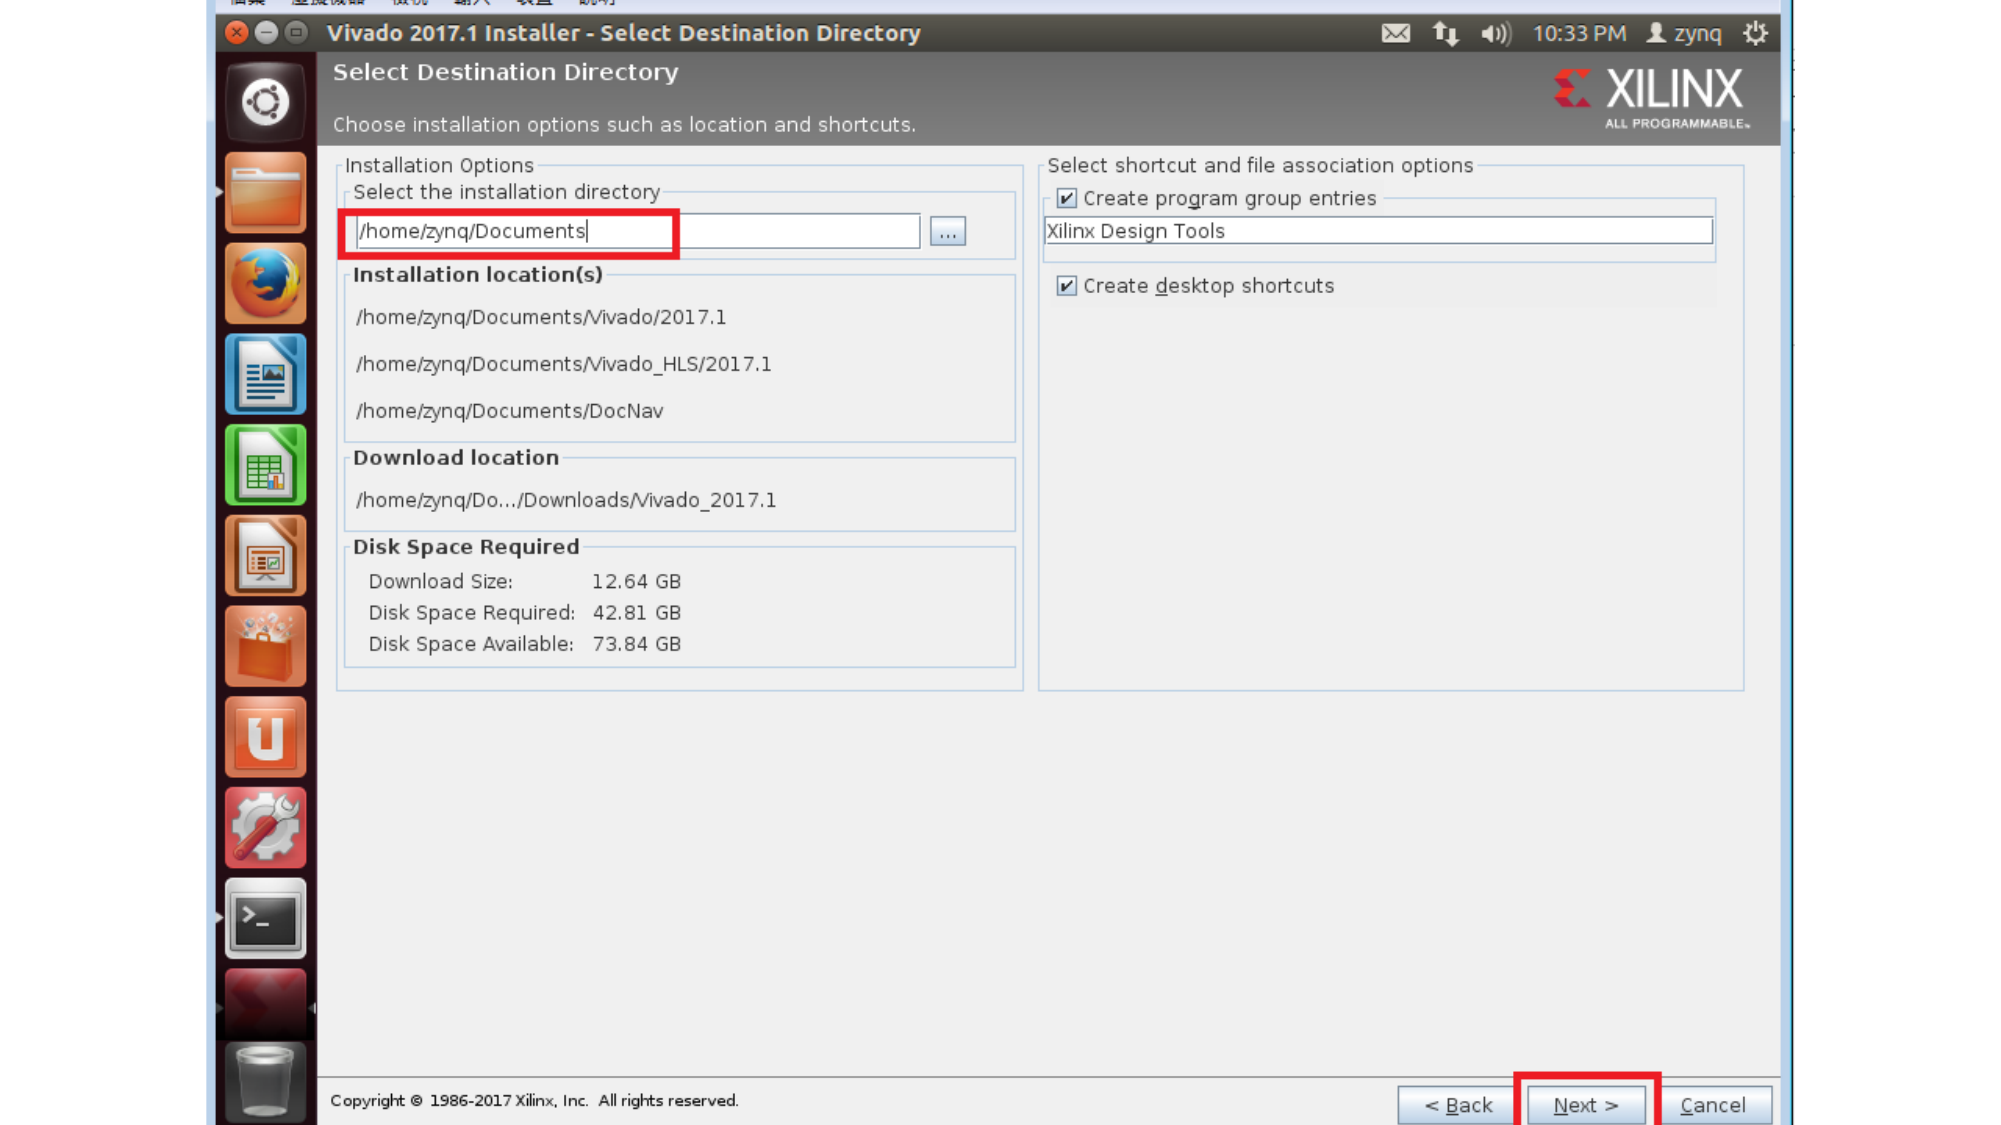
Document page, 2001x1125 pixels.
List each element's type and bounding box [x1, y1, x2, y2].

picture [205, 0, 1795, 1125]
